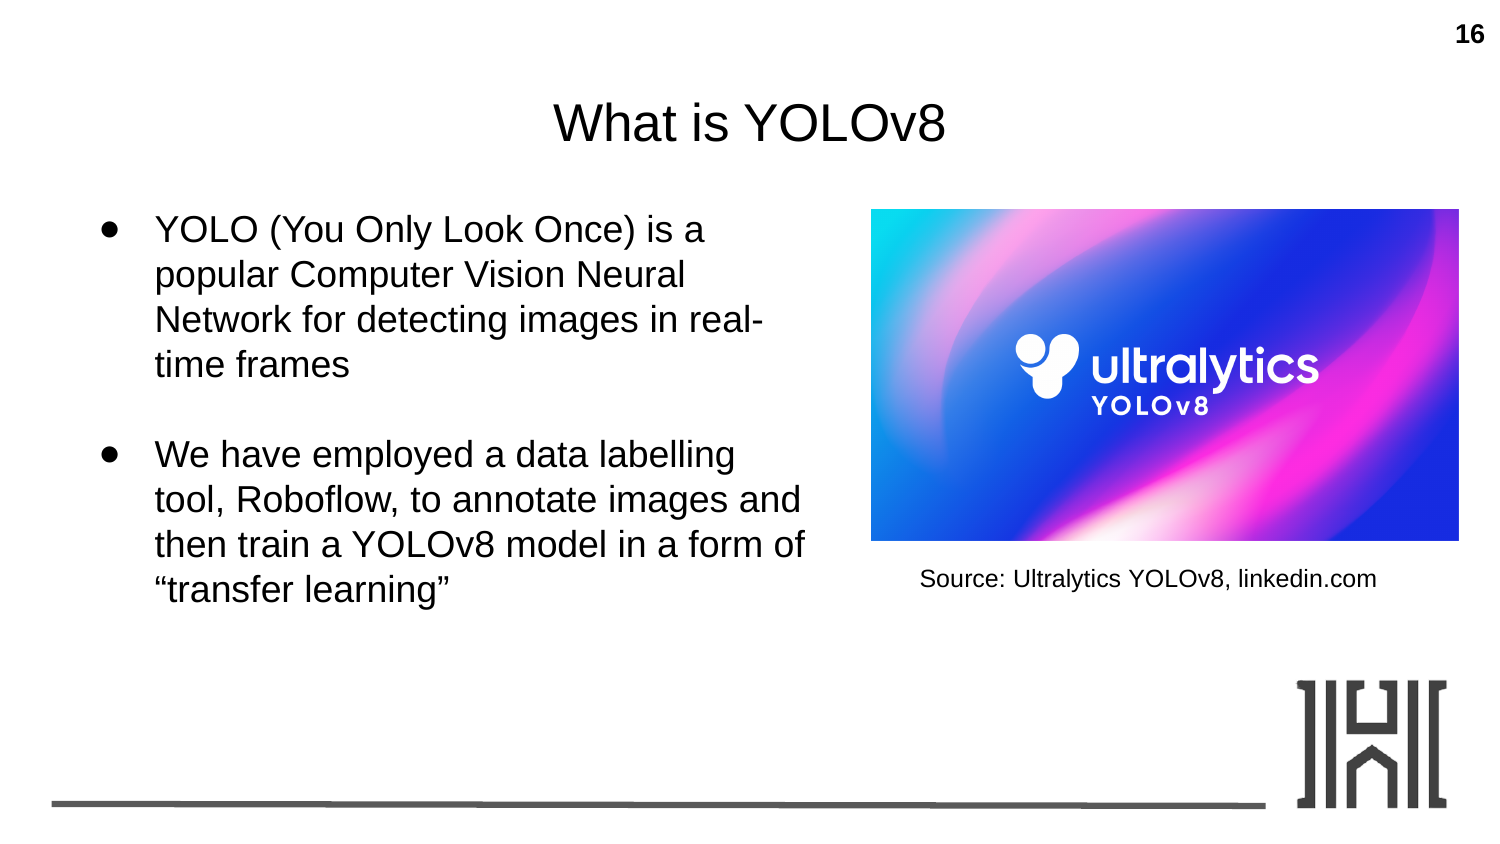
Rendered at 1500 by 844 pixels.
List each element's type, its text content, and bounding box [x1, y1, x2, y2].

text_box Source: Ultralytics YOLOv8, linkedin.com [904, 549, 1426, 601]
picture [870, 209, 1460, 541]
picture [1285, 658, 1459, 832]
slide_number 16 [1410, 0, 1500, 65]
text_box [51, 803, 1266, 807]
text_box YOLO (You Only Look Once) is a popular Computer Vision Neural Network for detecting images in real-time frames We have employed a data labelling tool, Roboflow, to annotate images and then train a YOLOv8 model in a form of “transfer learning” [64, 190, 825, 735]
title What is YOLOv8 [51, 72, 1449, 167]
